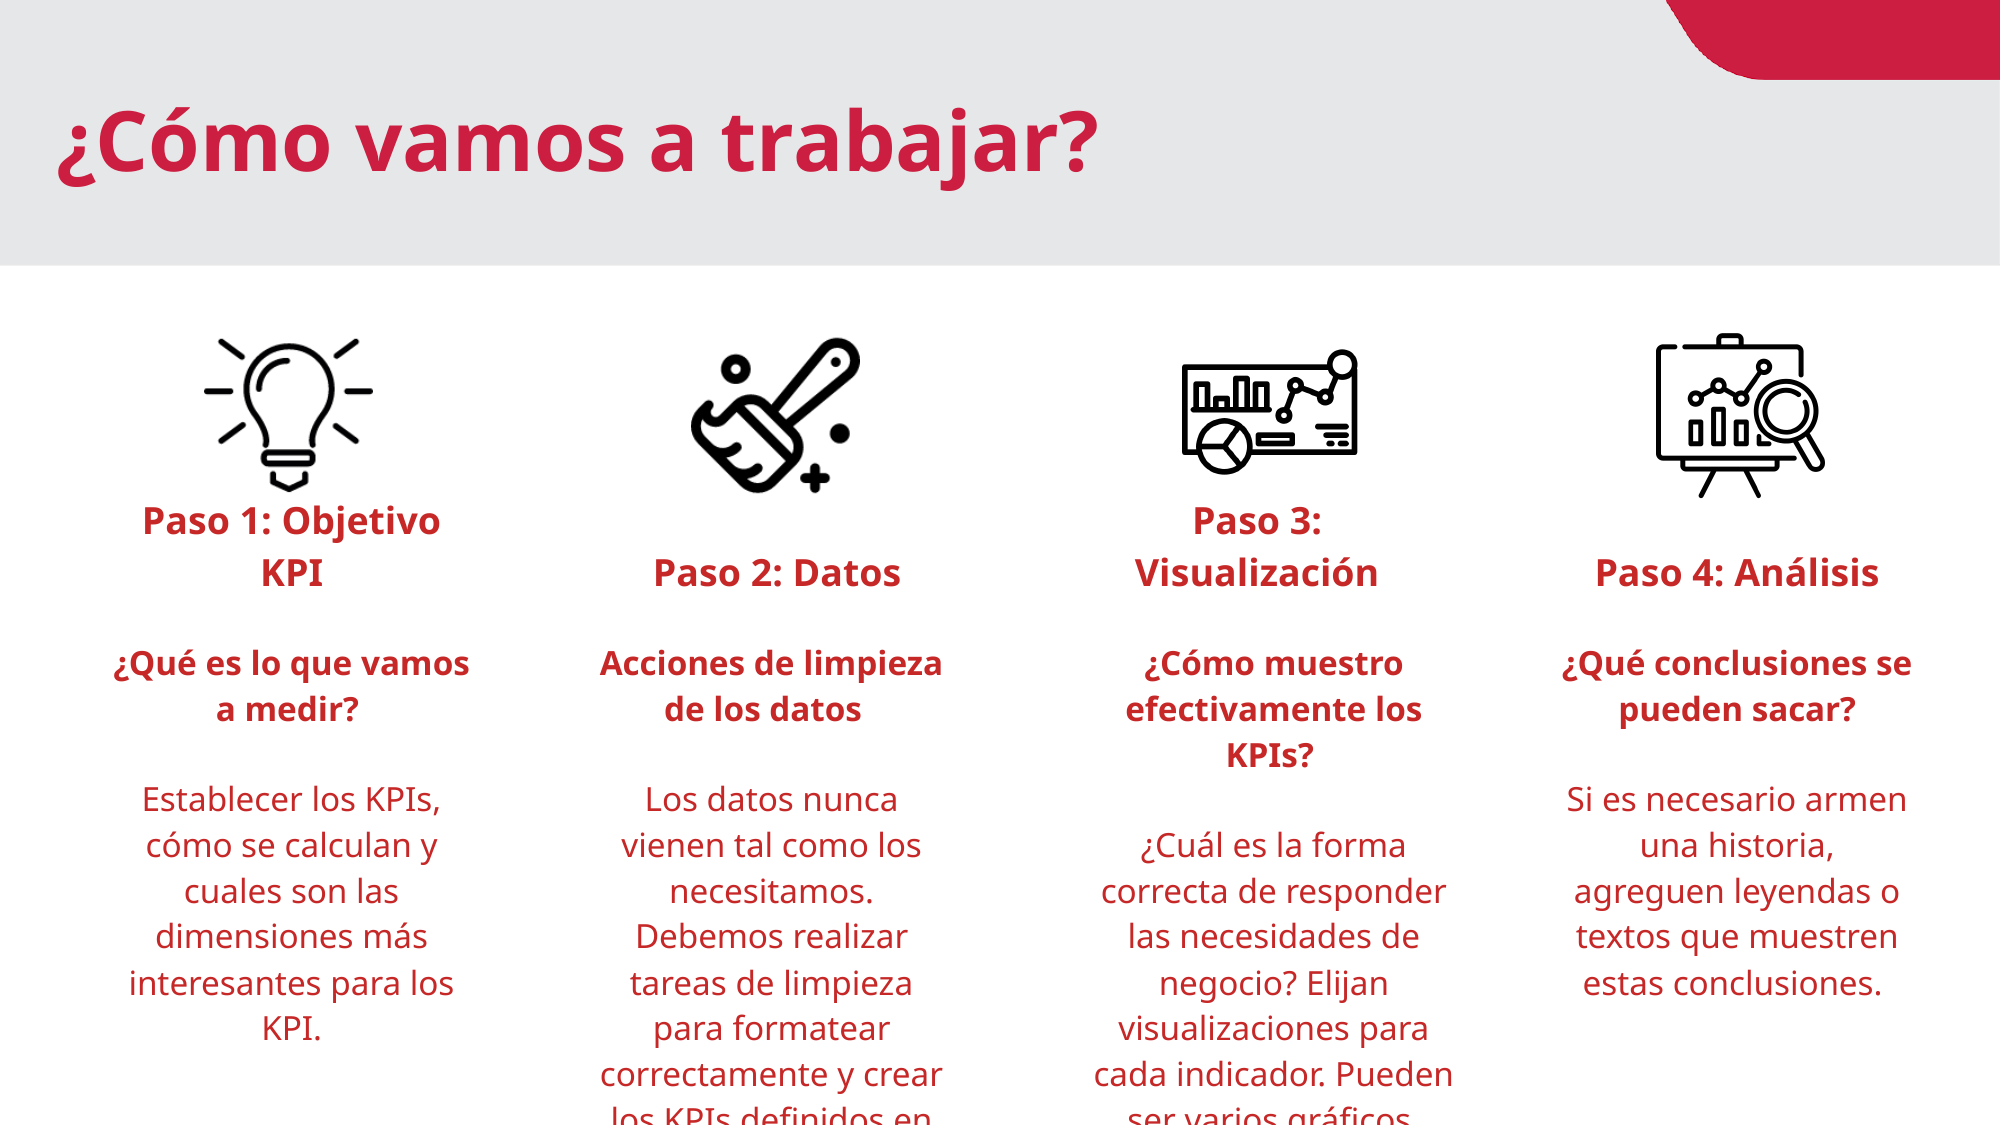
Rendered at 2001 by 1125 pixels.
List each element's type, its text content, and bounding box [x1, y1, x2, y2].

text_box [574, 499, 980, 806]
title ¿Cómo vamos a trabajar? [56, 31, 1805, 245]
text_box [89, 319, 495, 806]
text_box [1540, 499, 1935, 806]
picture [0, 0, 2000, 788]
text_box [1060, 319, 1489, 806]
picture [204, 331, 373, 500]
